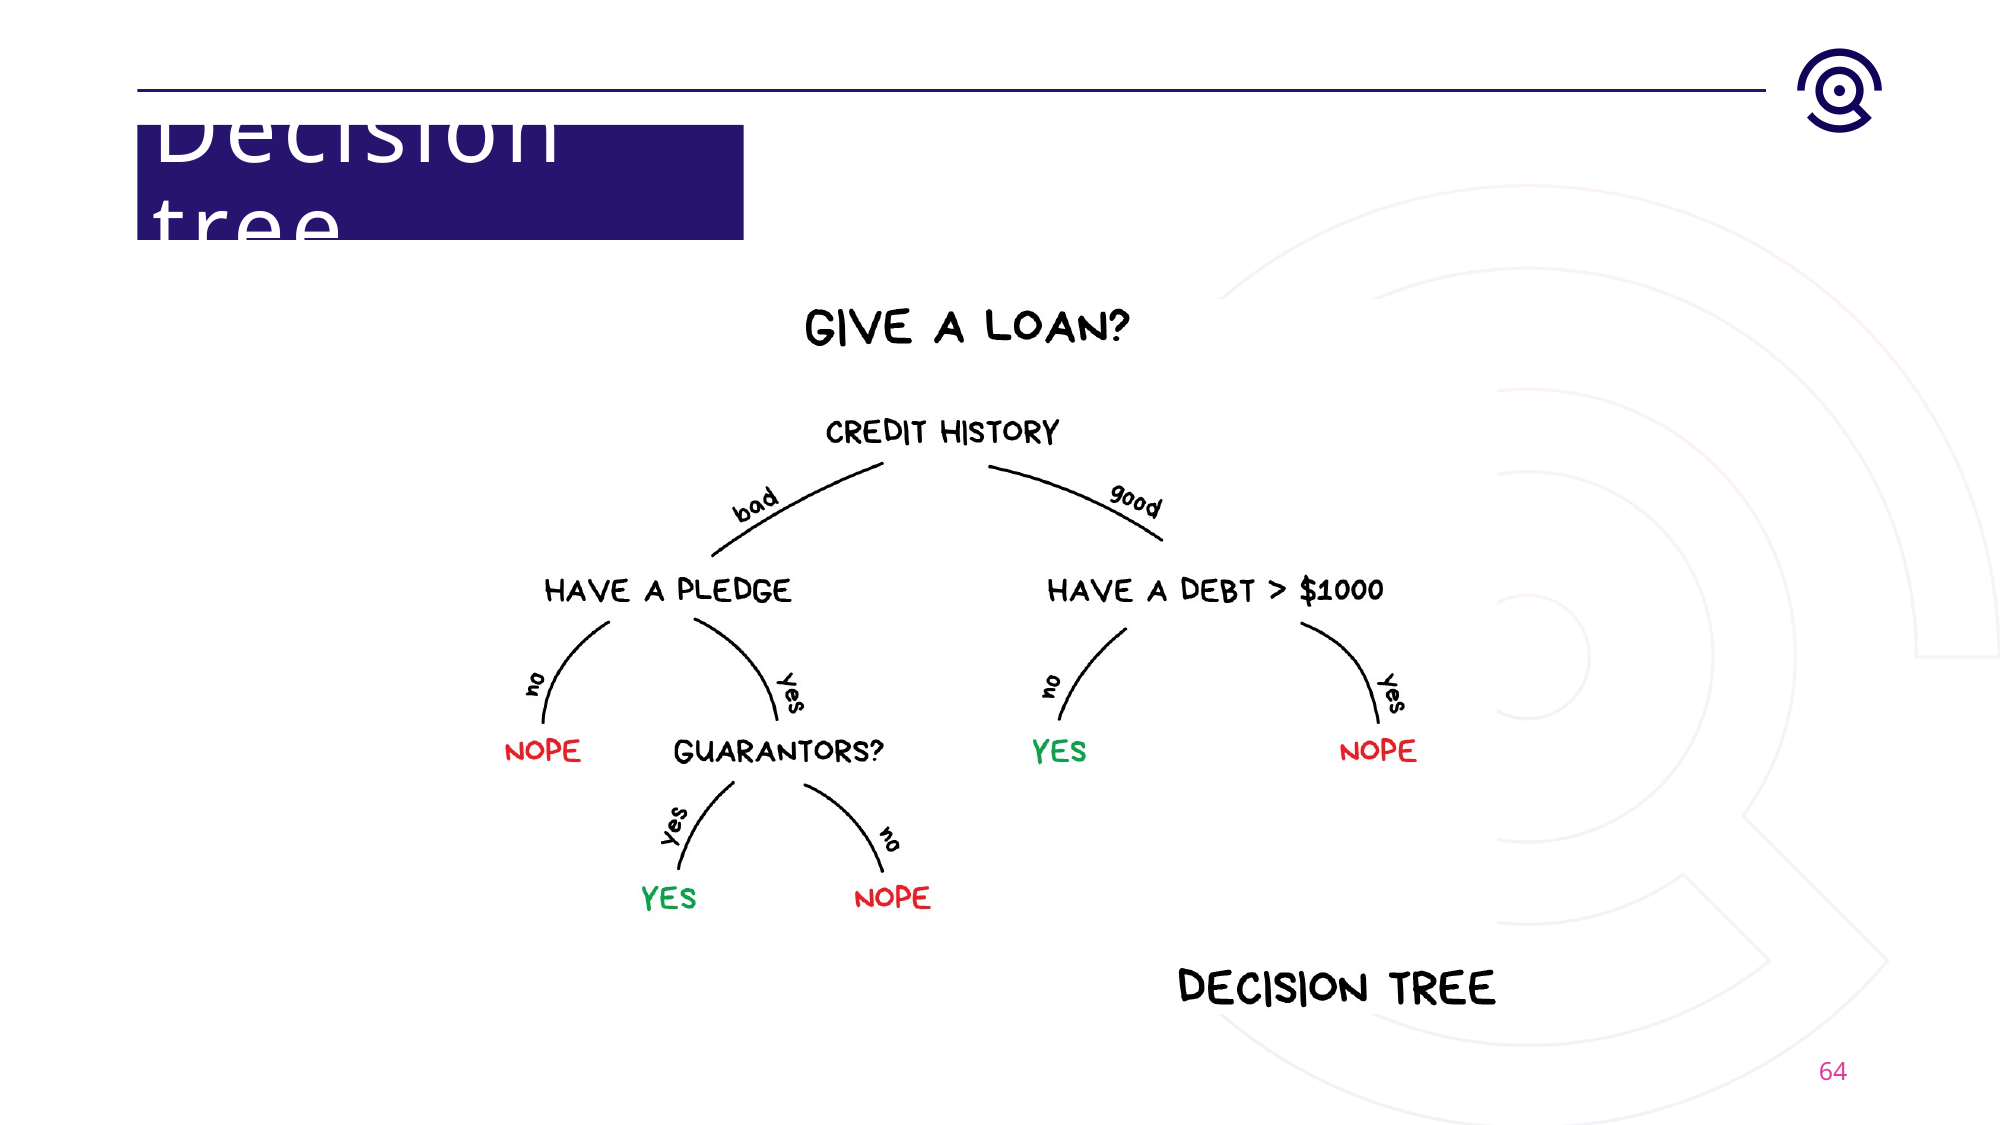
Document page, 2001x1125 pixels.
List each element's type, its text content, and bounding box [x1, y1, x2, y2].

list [503, 299, 1497, 1014]
slide_number 64 [1412, 1042, 1863, 1103]
title Decision tree [137, 124, 744, 240]
